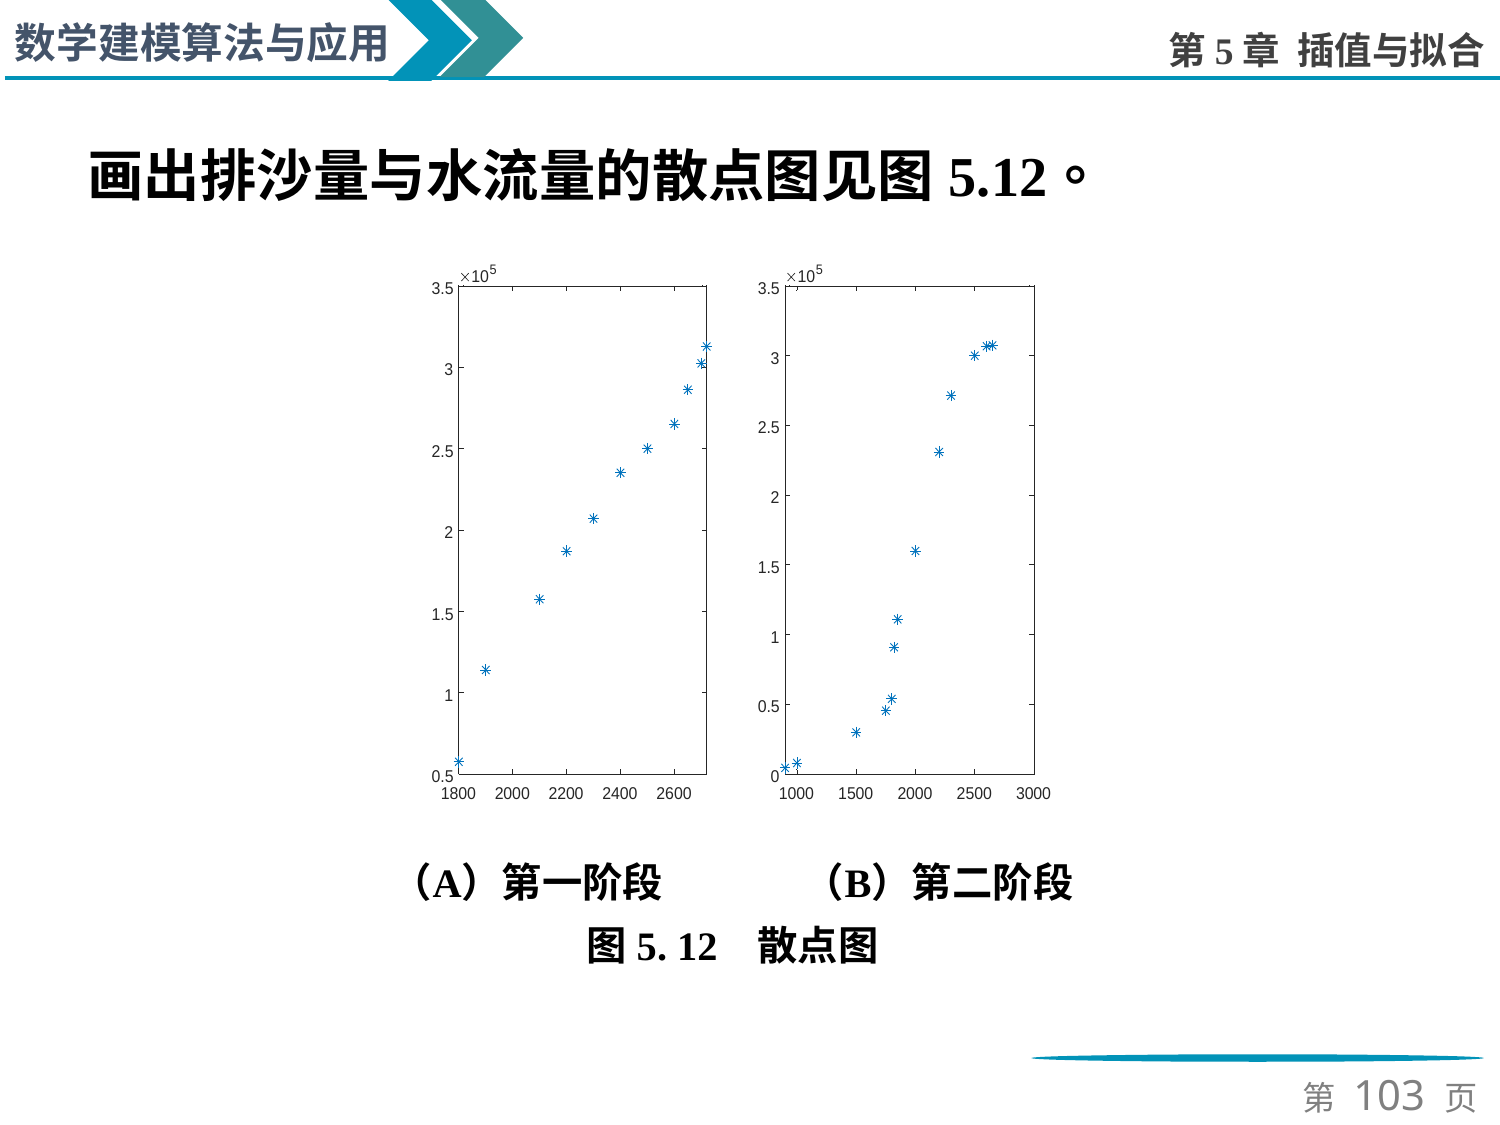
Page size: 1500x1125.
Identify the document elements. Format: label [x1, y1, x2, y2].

text_box [87, 131, 1377, 1012]
